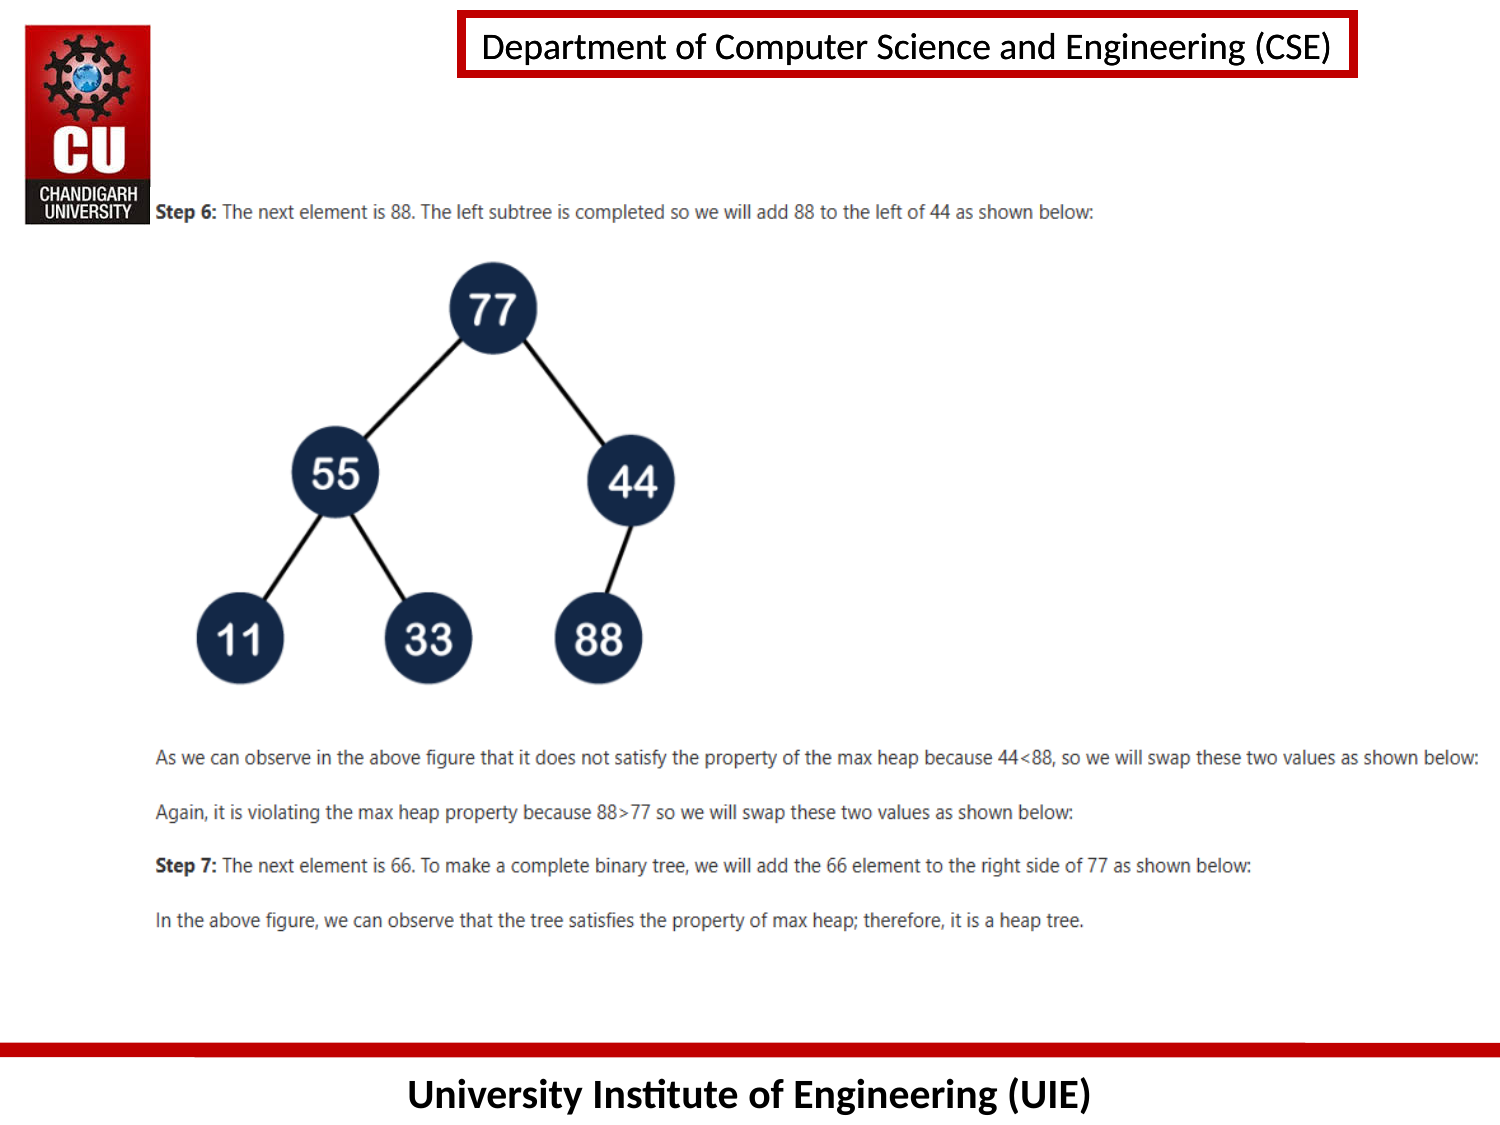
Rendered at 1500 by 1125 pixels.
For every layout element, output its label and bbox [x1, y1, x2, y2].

picture [24, 24, 1488, 951]
